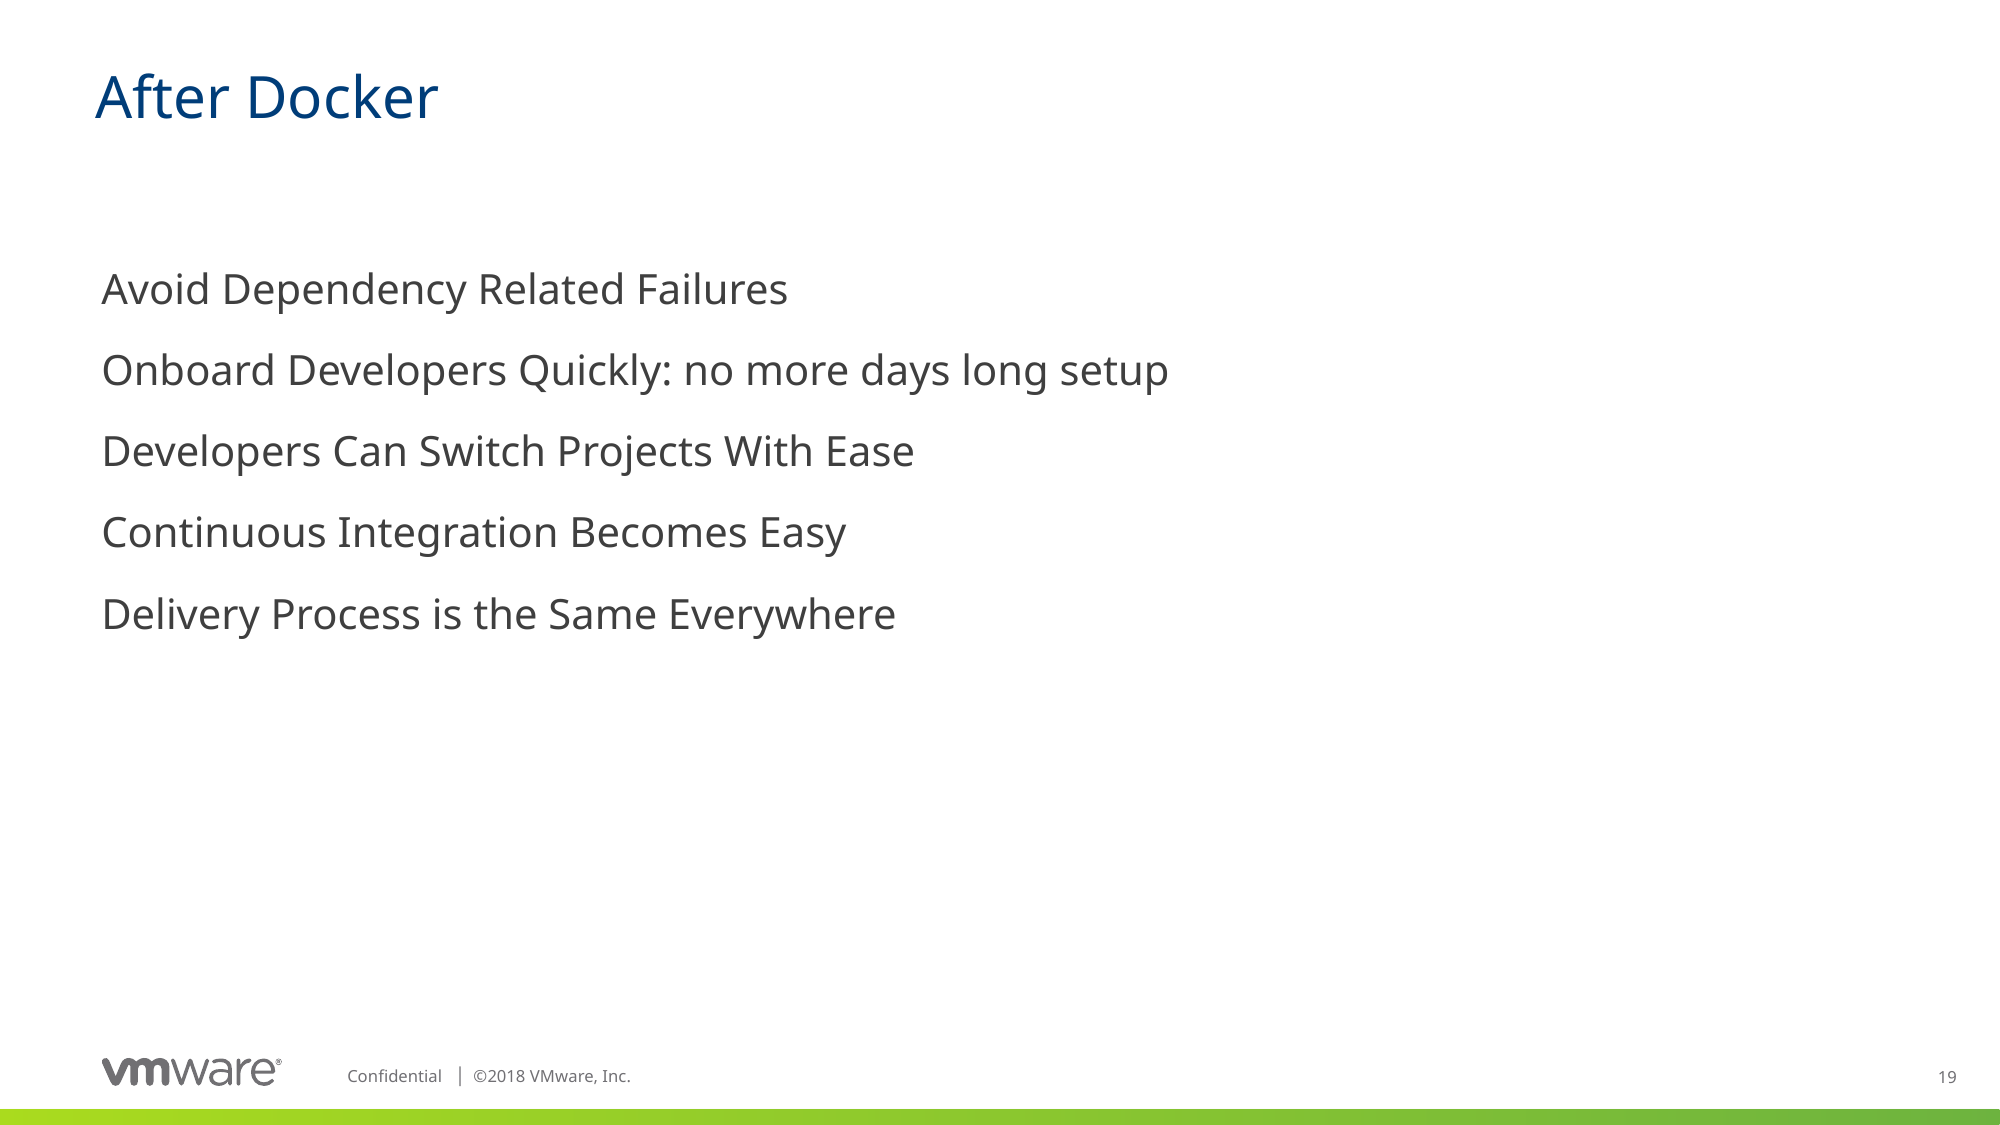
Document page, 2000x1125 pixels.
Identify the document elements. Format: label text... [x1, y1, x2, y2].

title After Docker [95, 67, 1900, 131]
list Avoid Dependency Related Failures Onboard Developers Quickly: no more days long setup Developers Can Switch Projects With Ease Continuous Integration Becomes Easy Delivery Process is the Same Everywhere [101, 262, 1902, 1013]
